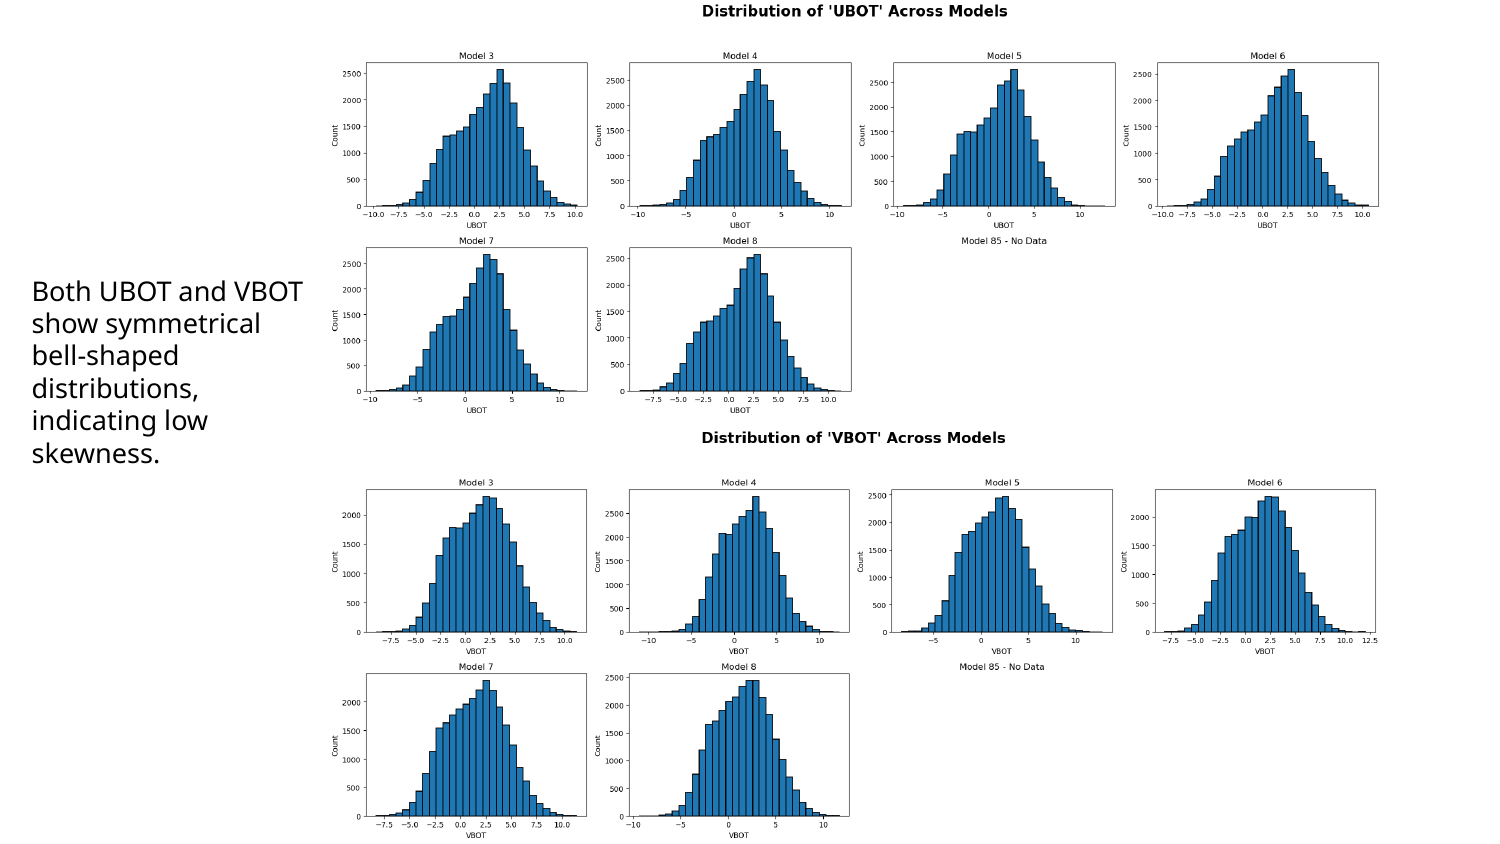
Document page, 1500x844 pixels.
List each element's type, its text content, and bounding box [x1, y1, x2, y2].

text_box Both UBOT and VBOT show symmetrical bell-shaped distributions, indicating low skewness. [16, 258, 324, 558]
picture [326, 426, 1383, 844]
picture [326, 0, 1383, 419]
